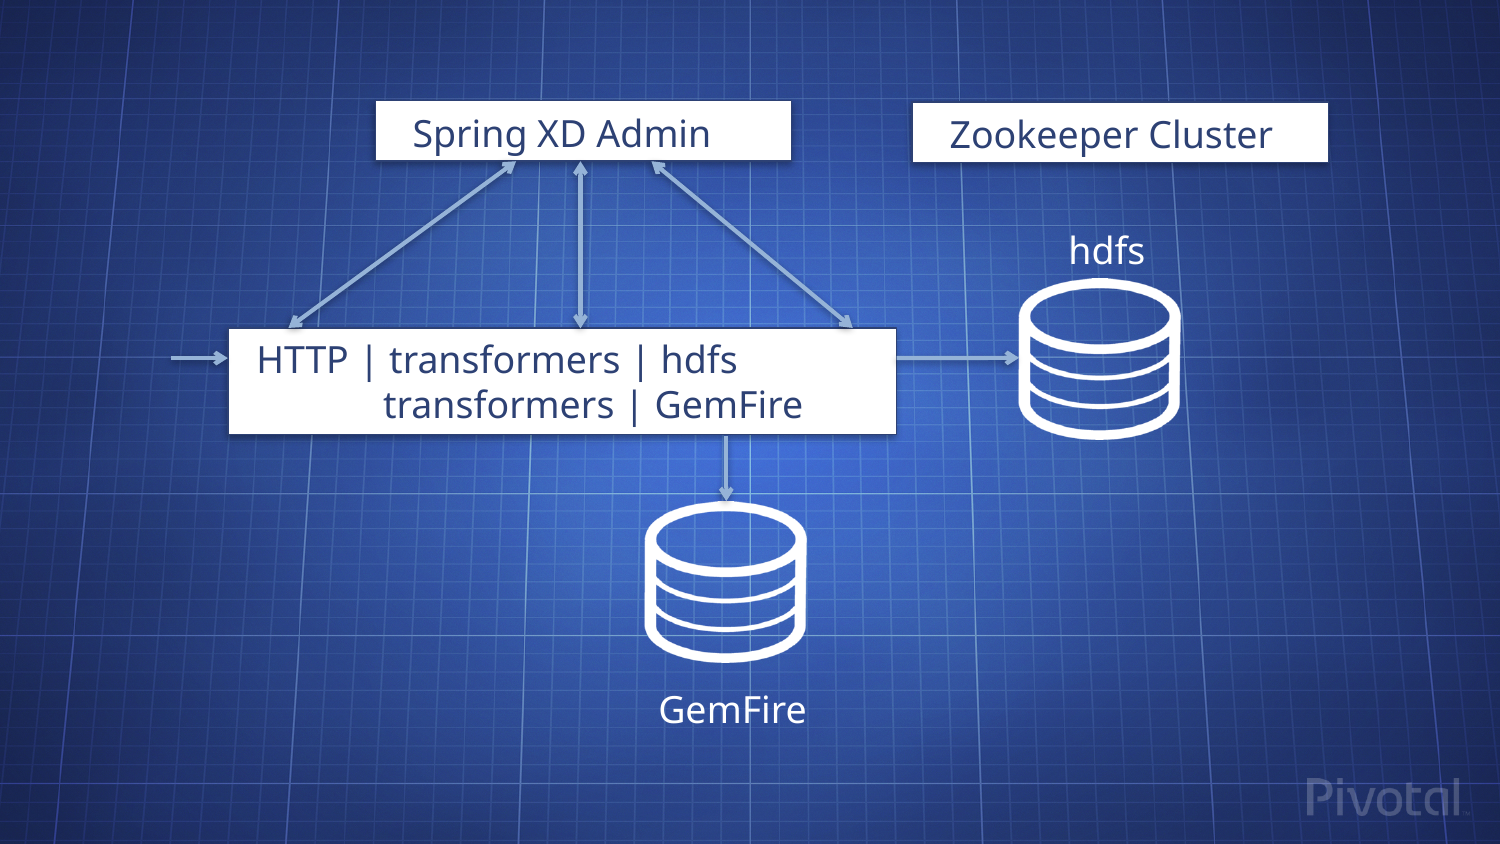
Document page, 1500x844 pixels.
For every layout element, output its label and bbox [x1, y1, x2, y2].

text_box [651, 161, 853, 329]
text_box [288, 161, 517, 329]
text_box [911, 101, 1329, 165]
text_box [375, 100, 792, 163]
picture [0, 0, 1500, 844]
